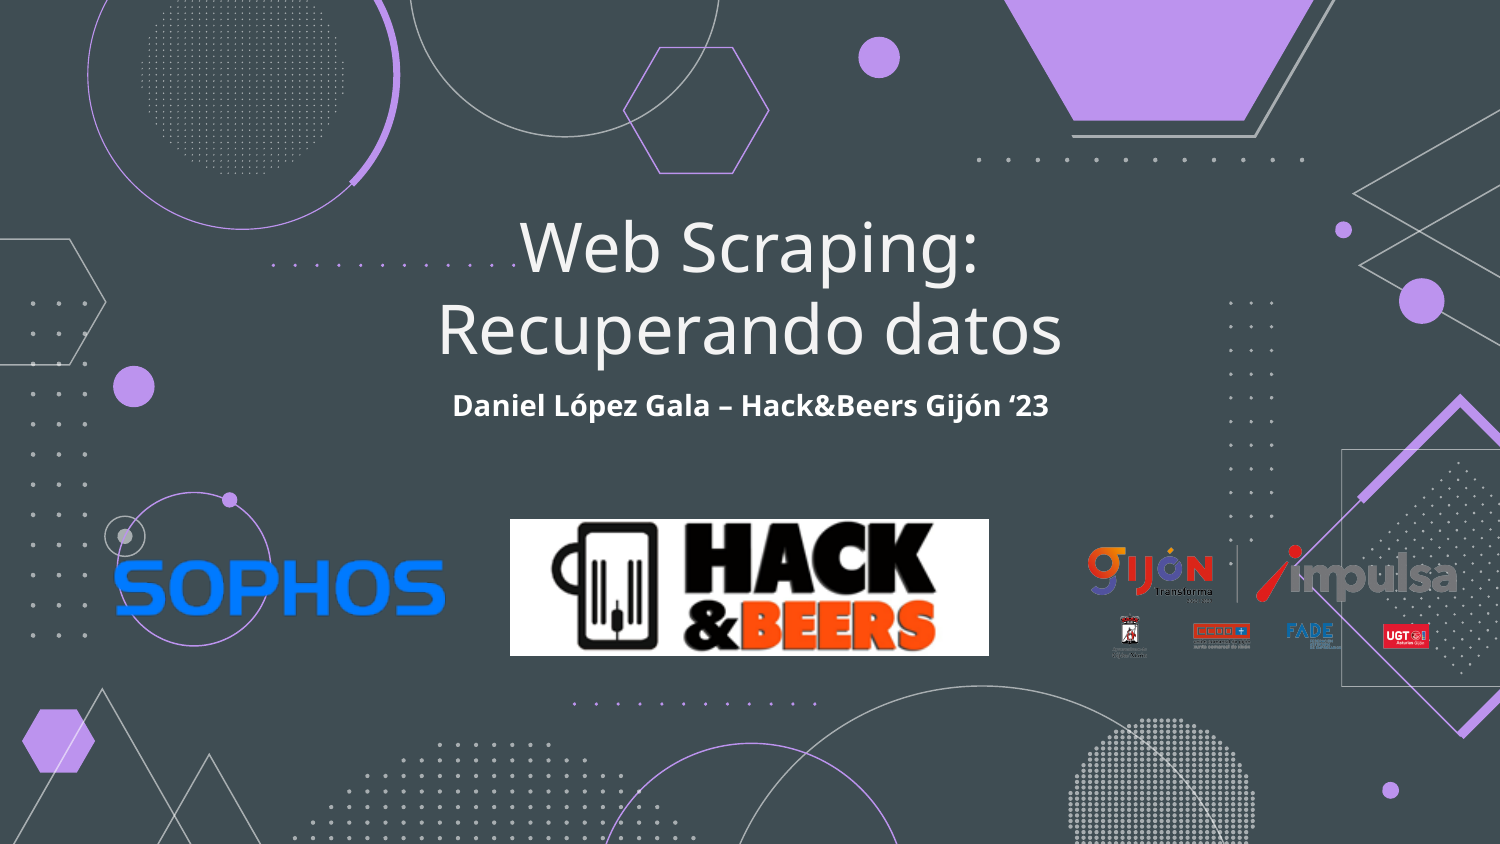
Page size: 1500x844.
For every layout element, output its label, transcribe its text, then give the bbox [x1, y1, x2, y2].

picture [510, 519, 990, 657]
picture [110, 557, 449, 618]
subtitle Daniel López Gala – Hack&Beers Gijón ‘23 [279, 372, 1222, 484]
picture [1043, 402, 1500, 756]
title Web Scraping: Recuperando datos [346, 129, 1154, 372]
